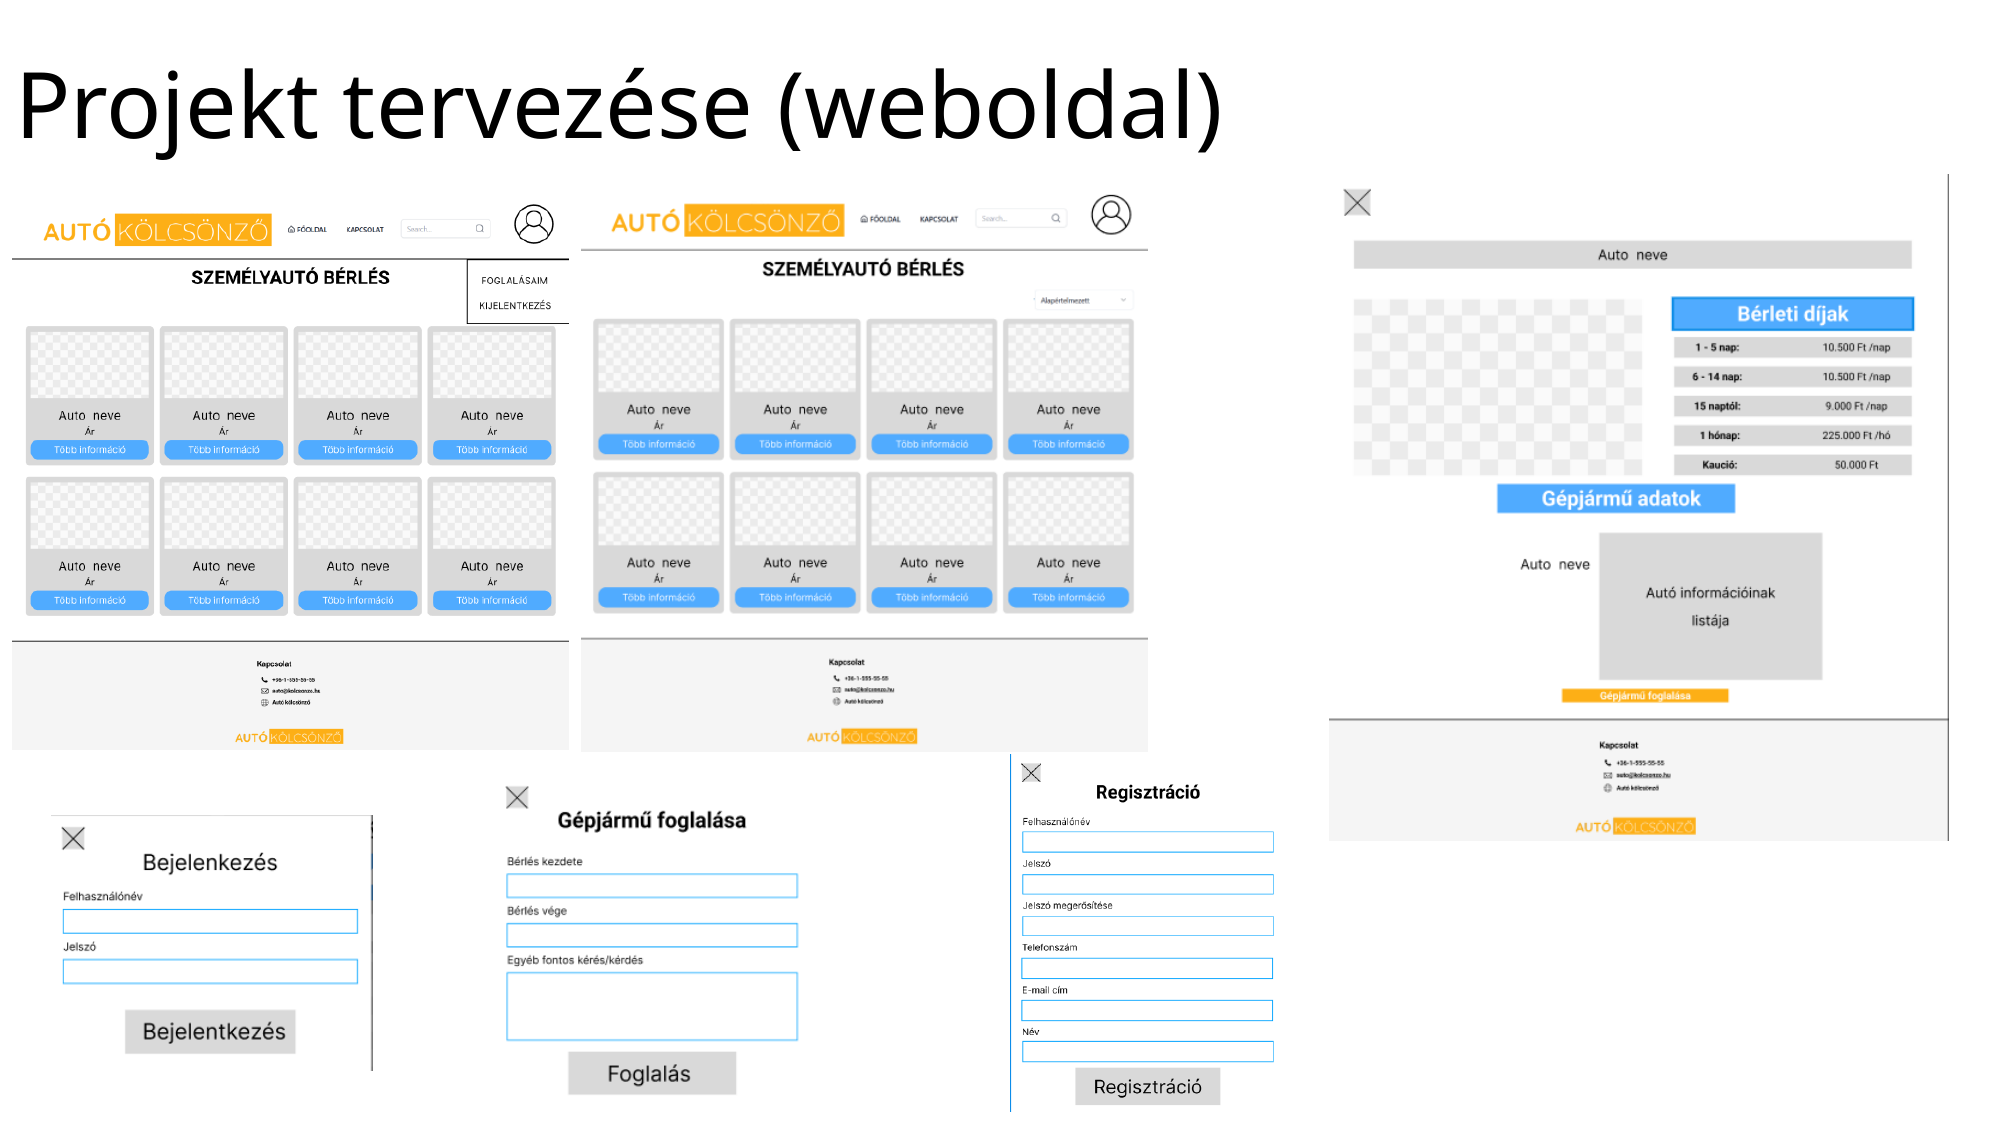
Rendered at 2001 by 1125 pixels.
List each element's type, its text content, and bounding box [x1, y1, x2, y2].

picture [12, 160, 569, 750]
picture [496, 775, 808, 1112]
picture [51, 815, 373, 1071]
title Projekt tervezése (weboldal) [0, 0, 1725, 218]
picture [1010, 754, 1284, 1112]
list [1329, 174, 1949, 841]
picture [581, 151, 1148, 752]
